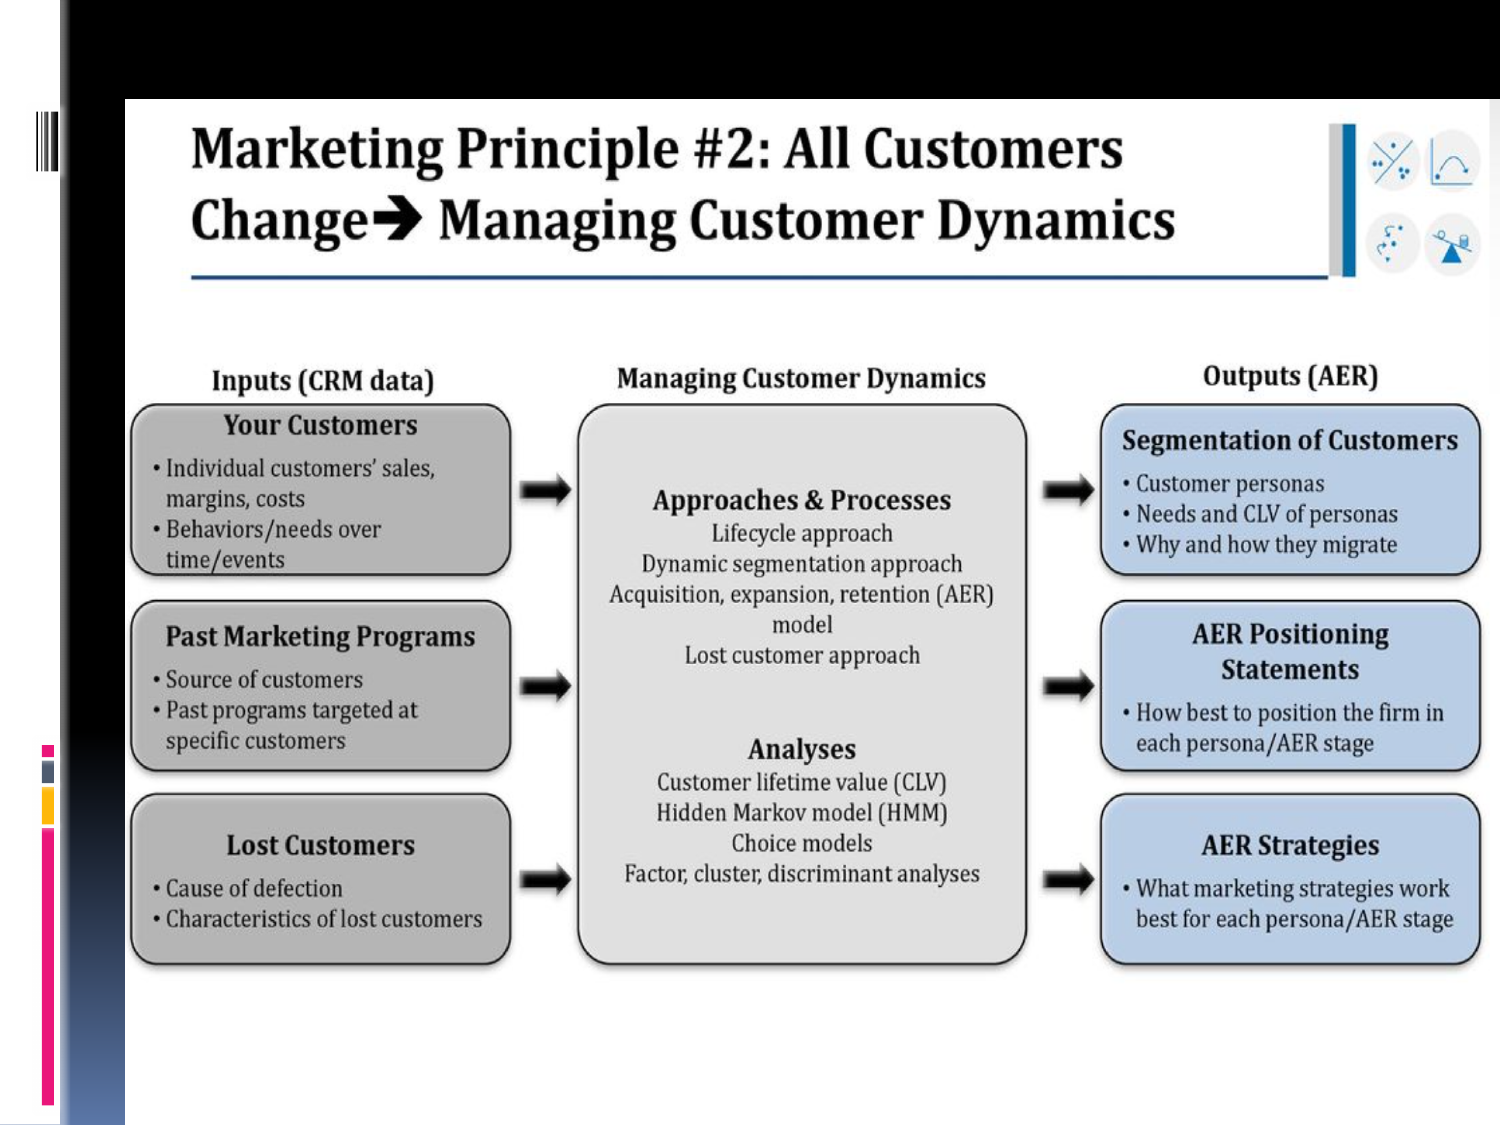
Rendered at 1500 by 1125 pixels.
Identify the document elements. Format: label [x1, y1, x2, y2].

picture [124, 99, 1500, 1125]
